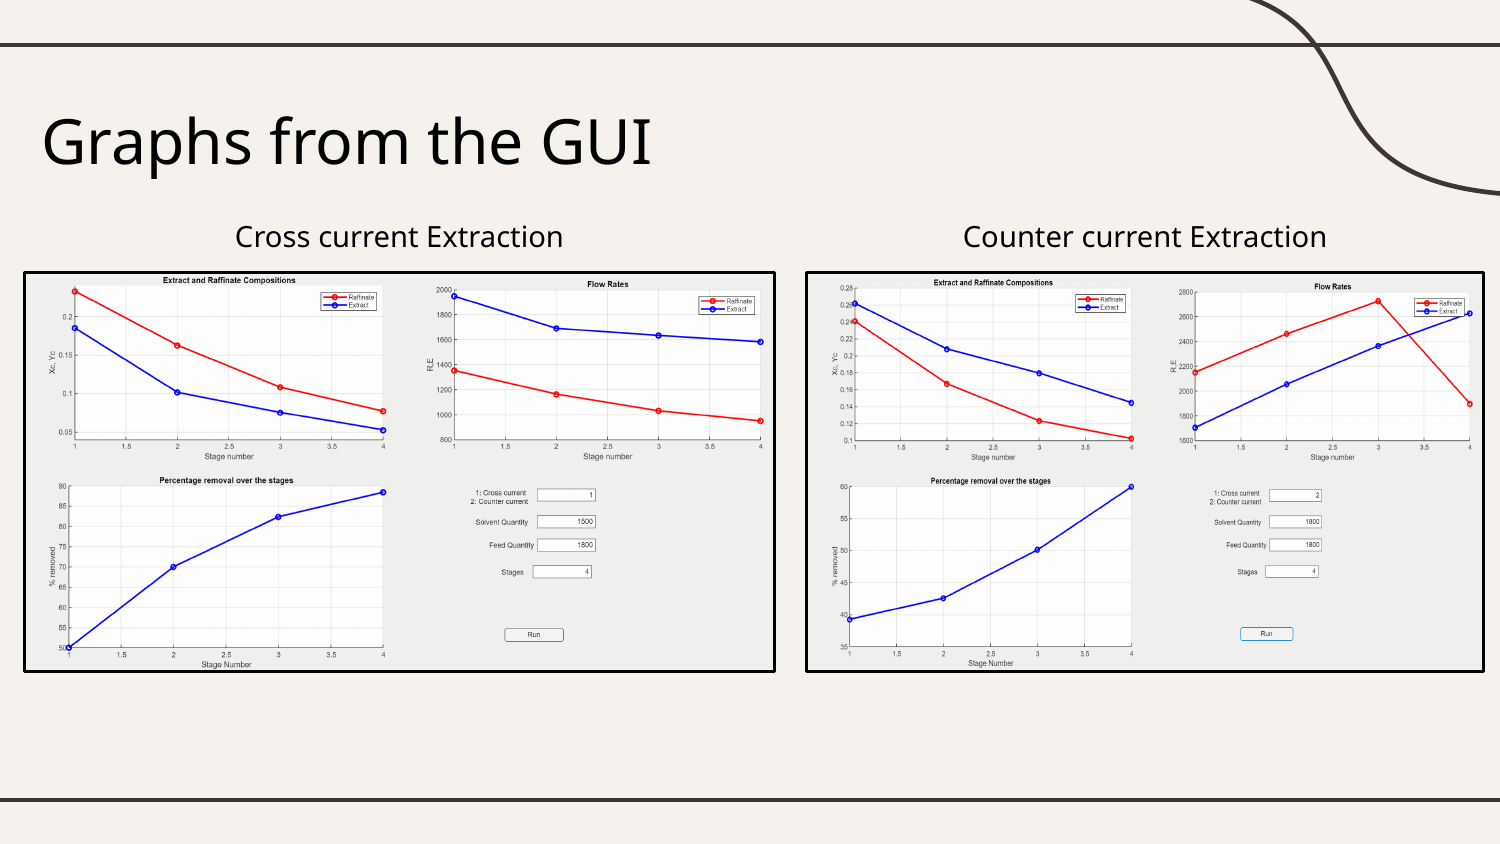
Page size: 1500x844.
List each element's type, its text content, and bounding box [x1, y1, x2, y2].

title Graphs from the GUI [26, 86, 800, 181]
text_box Cross current Extraction [117, 203, 682, 269]
picture [26, 273, 774, 671]
text_box Counter current Extraction [877, 203, 1414, 269]
picture [808, 273, 1483, 671]
